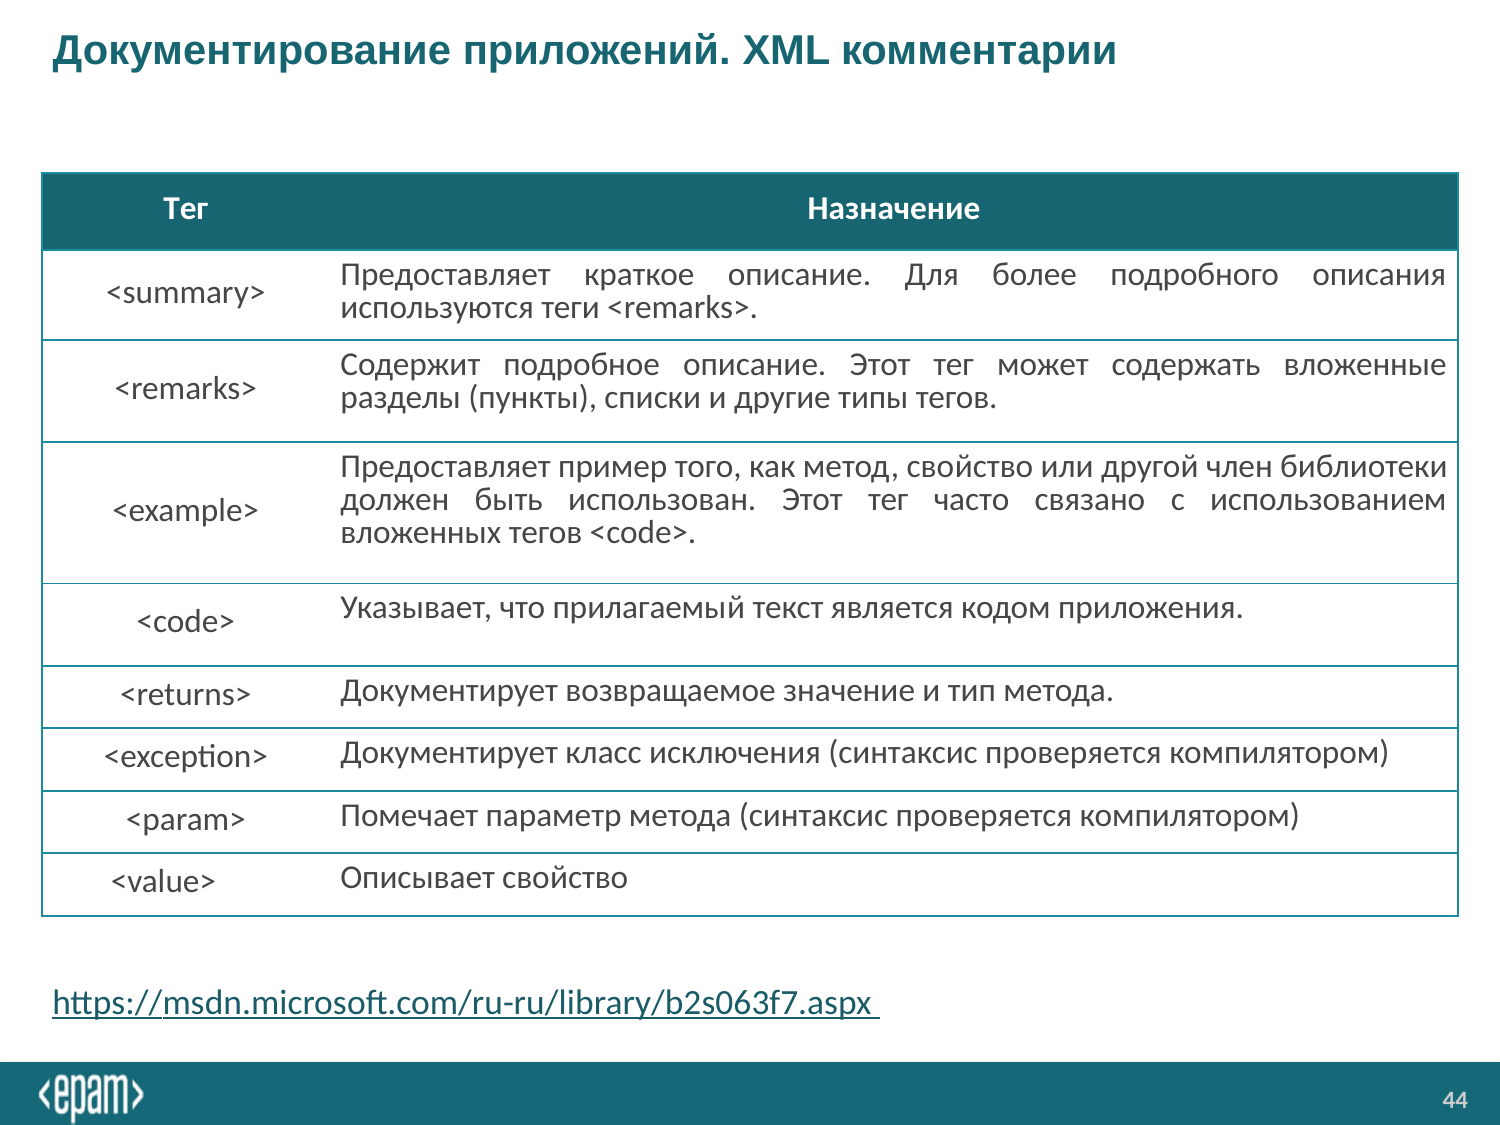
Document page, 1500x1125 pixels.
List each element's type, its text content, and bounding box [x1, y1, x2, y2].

table_header Назначение [330, 174, 1457, 249]
table_cell <exception> [43, 729, 330, 790]
table_cell Предоставляет пример того, как метод, свойство или другой член библиотеки должен быть использован. Этот тег часто связано с использованием вложенных тегов <code>. [330, 443, 1457, 583]
text_box https://msdn.microsoft.com/ru-ru/library/b2s063f7.aspx [44, 971, 889, 1029]
table_cell <param> [43, 792, 330, 852]
table_cell Документирует возвращаемое значение и тип метода. [330, 667, 1457, 727]
table_cell <summary> [43, 251, 330, 339]
table_header Tег [43, 174, 330, 249]
picture [38, 1074, 144, 1125]
table_cell <value> [43, 854, 330, 915]
table_cell Содержит подробное описание. Этот тег может содержать вложенные разделы (пункты), списки и другие типы тегов. [330, 341, 1457, 441]
table_cell <code> [43, 584, 330, 665]
table_cell Указывает, что прилагаемый текст является кодом приложения. [330, 584, 1457, 665]
table_cell Предоставляет краткое описание. Для более подробного описания используются теги <remarks>. [330, 251, 1457, 339]
table_cell <returns> [43, 667, 330, 727]
table_cell Помечает параметр метода (синтаксис проверяется компилятором) [330, 792, 1457, 852]
table_cell <example> [43, 443, 330, 583]
table_cell <remarks> [43, 341, 330, 441]
table_cell Документирует класс исключения (синтаксис проверяется компилятором) [330, 729, 1457, 790]
table_cell Описывает свойство [330, 854, 1457, 915]
title Документирование приложений. XML комментарии [0, 0, 1500, 95]
